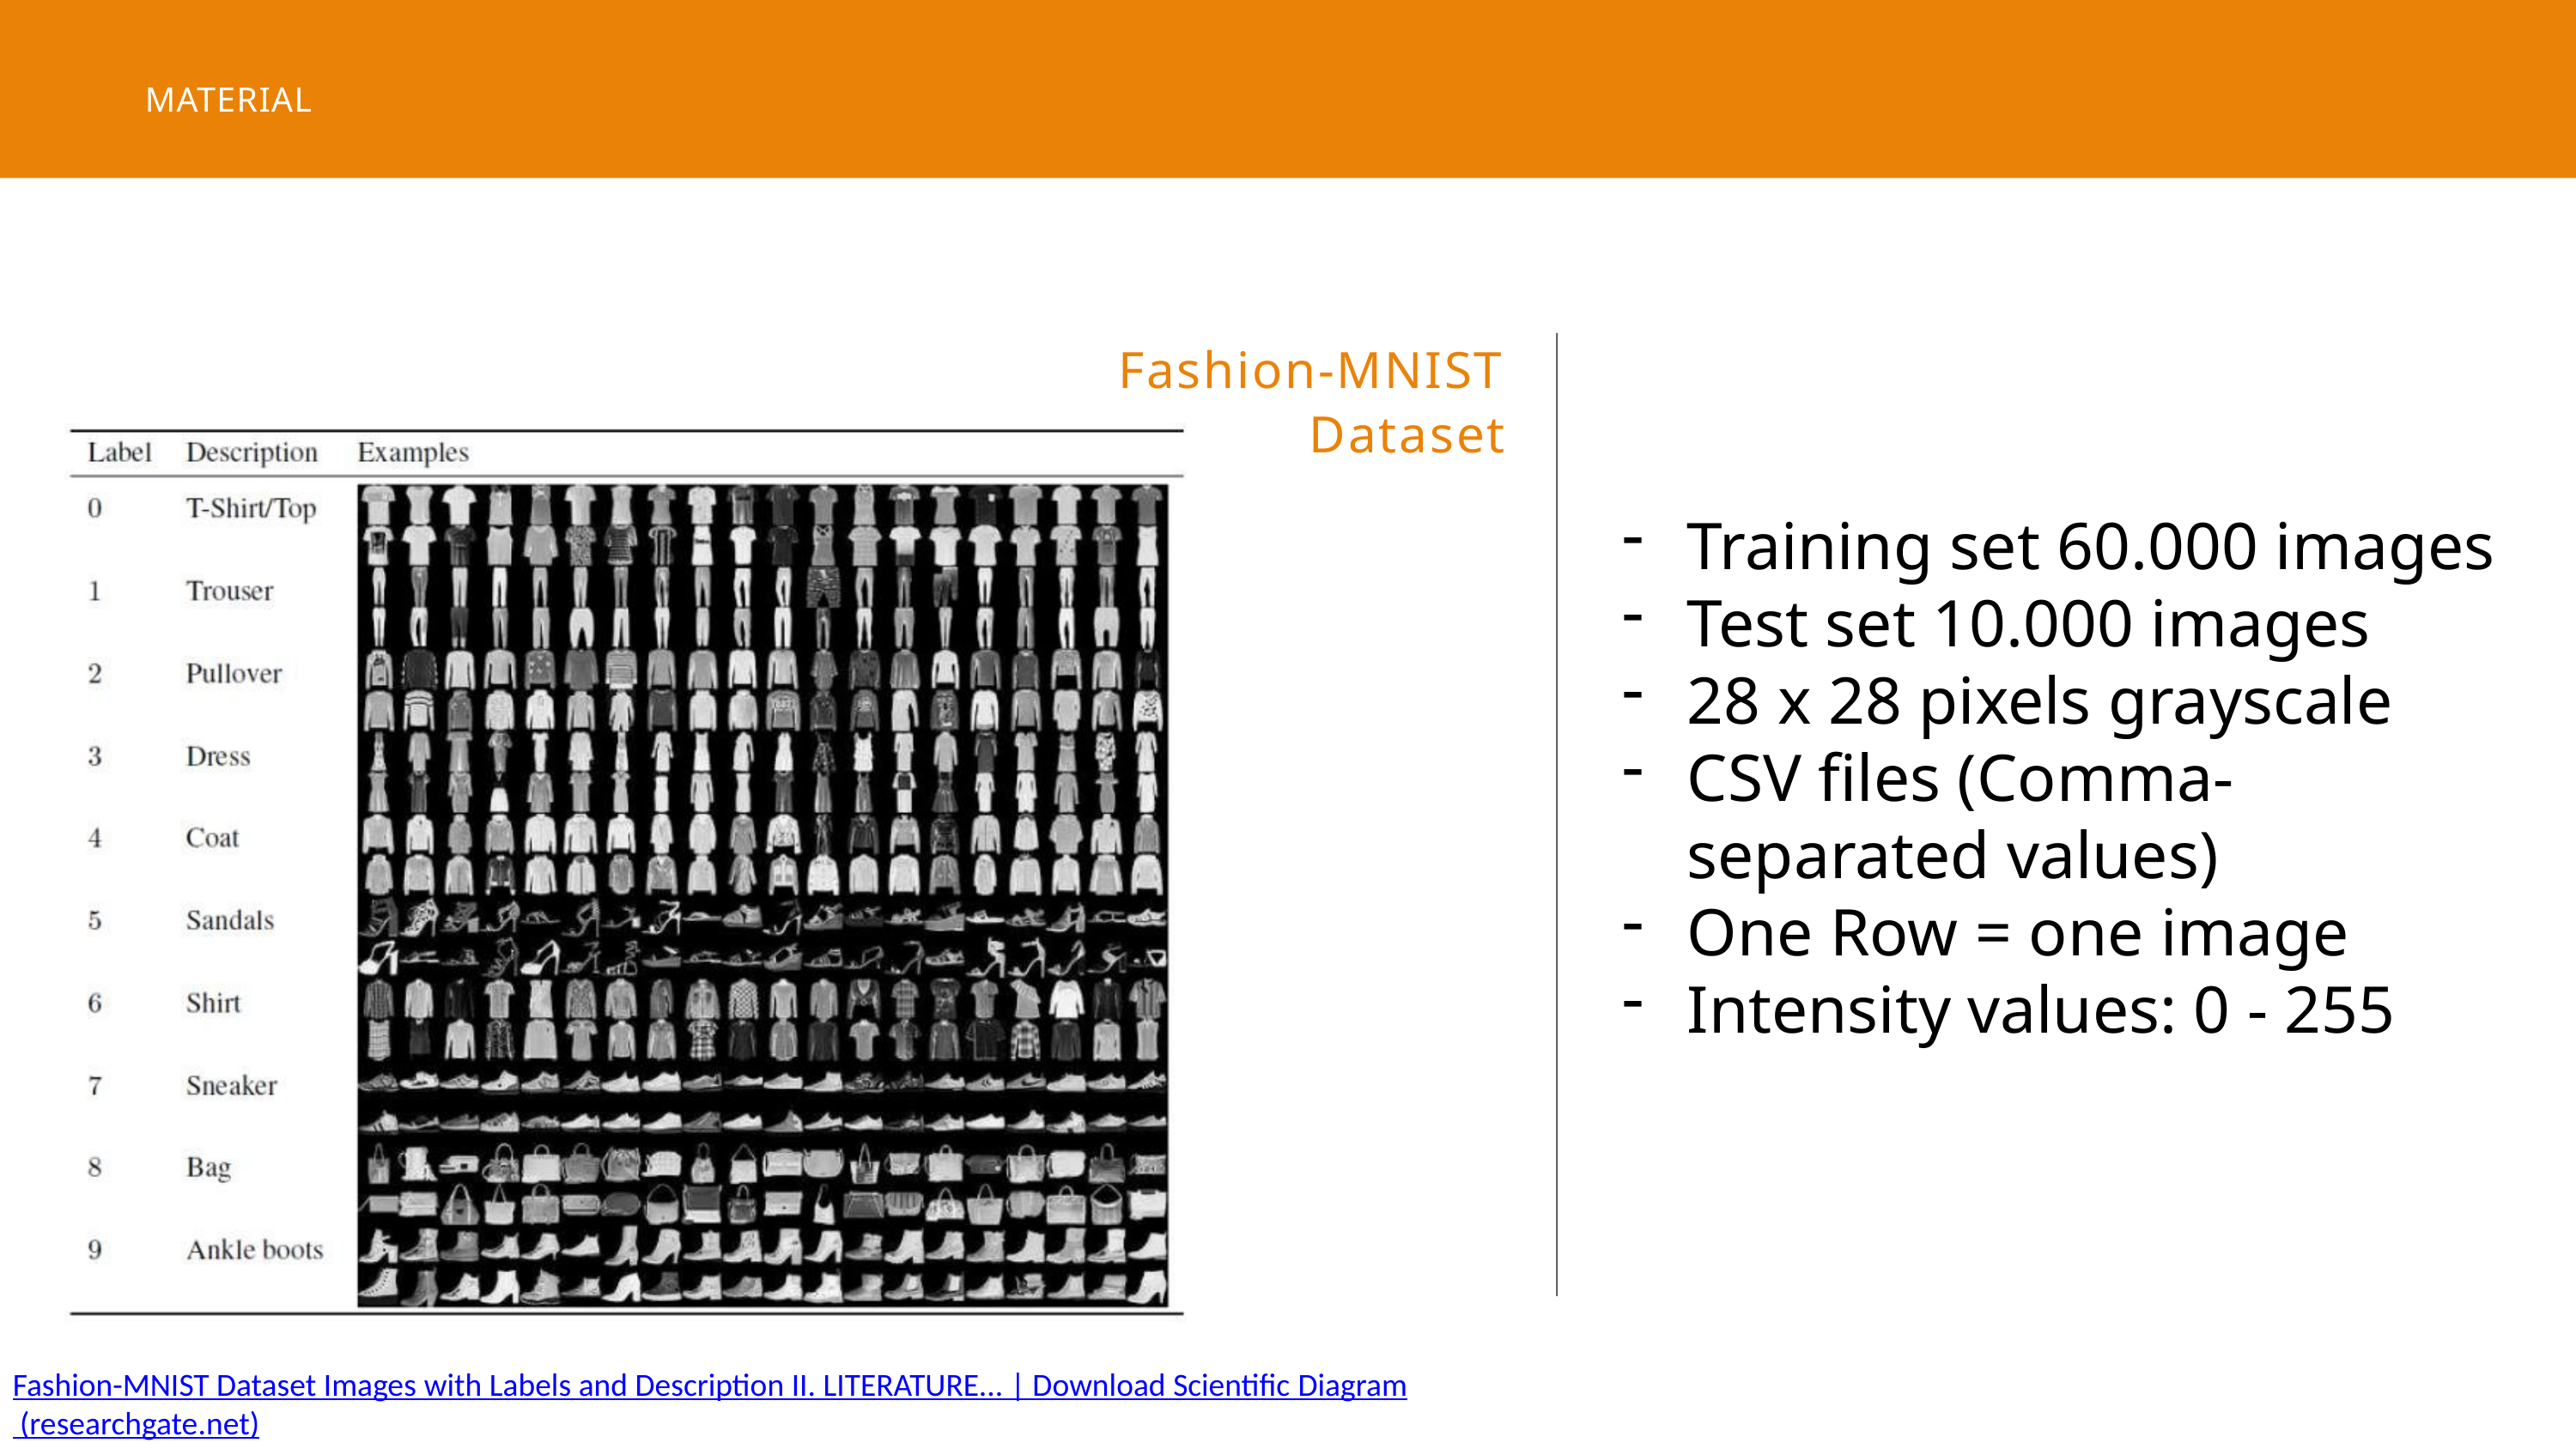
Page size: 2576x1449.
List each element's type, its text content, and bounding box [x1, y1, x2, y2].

text_box [0, 0, 2576, 179]
picture [64, 422, 1194, 1331]
text_box Fashion-MNIST Dataset [948, 332, 1505, 464]
text_box MATERIAL [144, 78, 709, 119]
text_box Fashion-MNIST Dataset Images with Labels and Description II. LITERATURE... | Download Scientific Diagram (researchgate.net) [0, 1357, 1641, 1448]
text_box Training set 60.000 images Test set 10.000 images 28 x 28 pixels grayscale CSV files (Comma-separated values) One Row = one image Intensity values: 0 - 255 [1610, 499, 2532, 1052]
